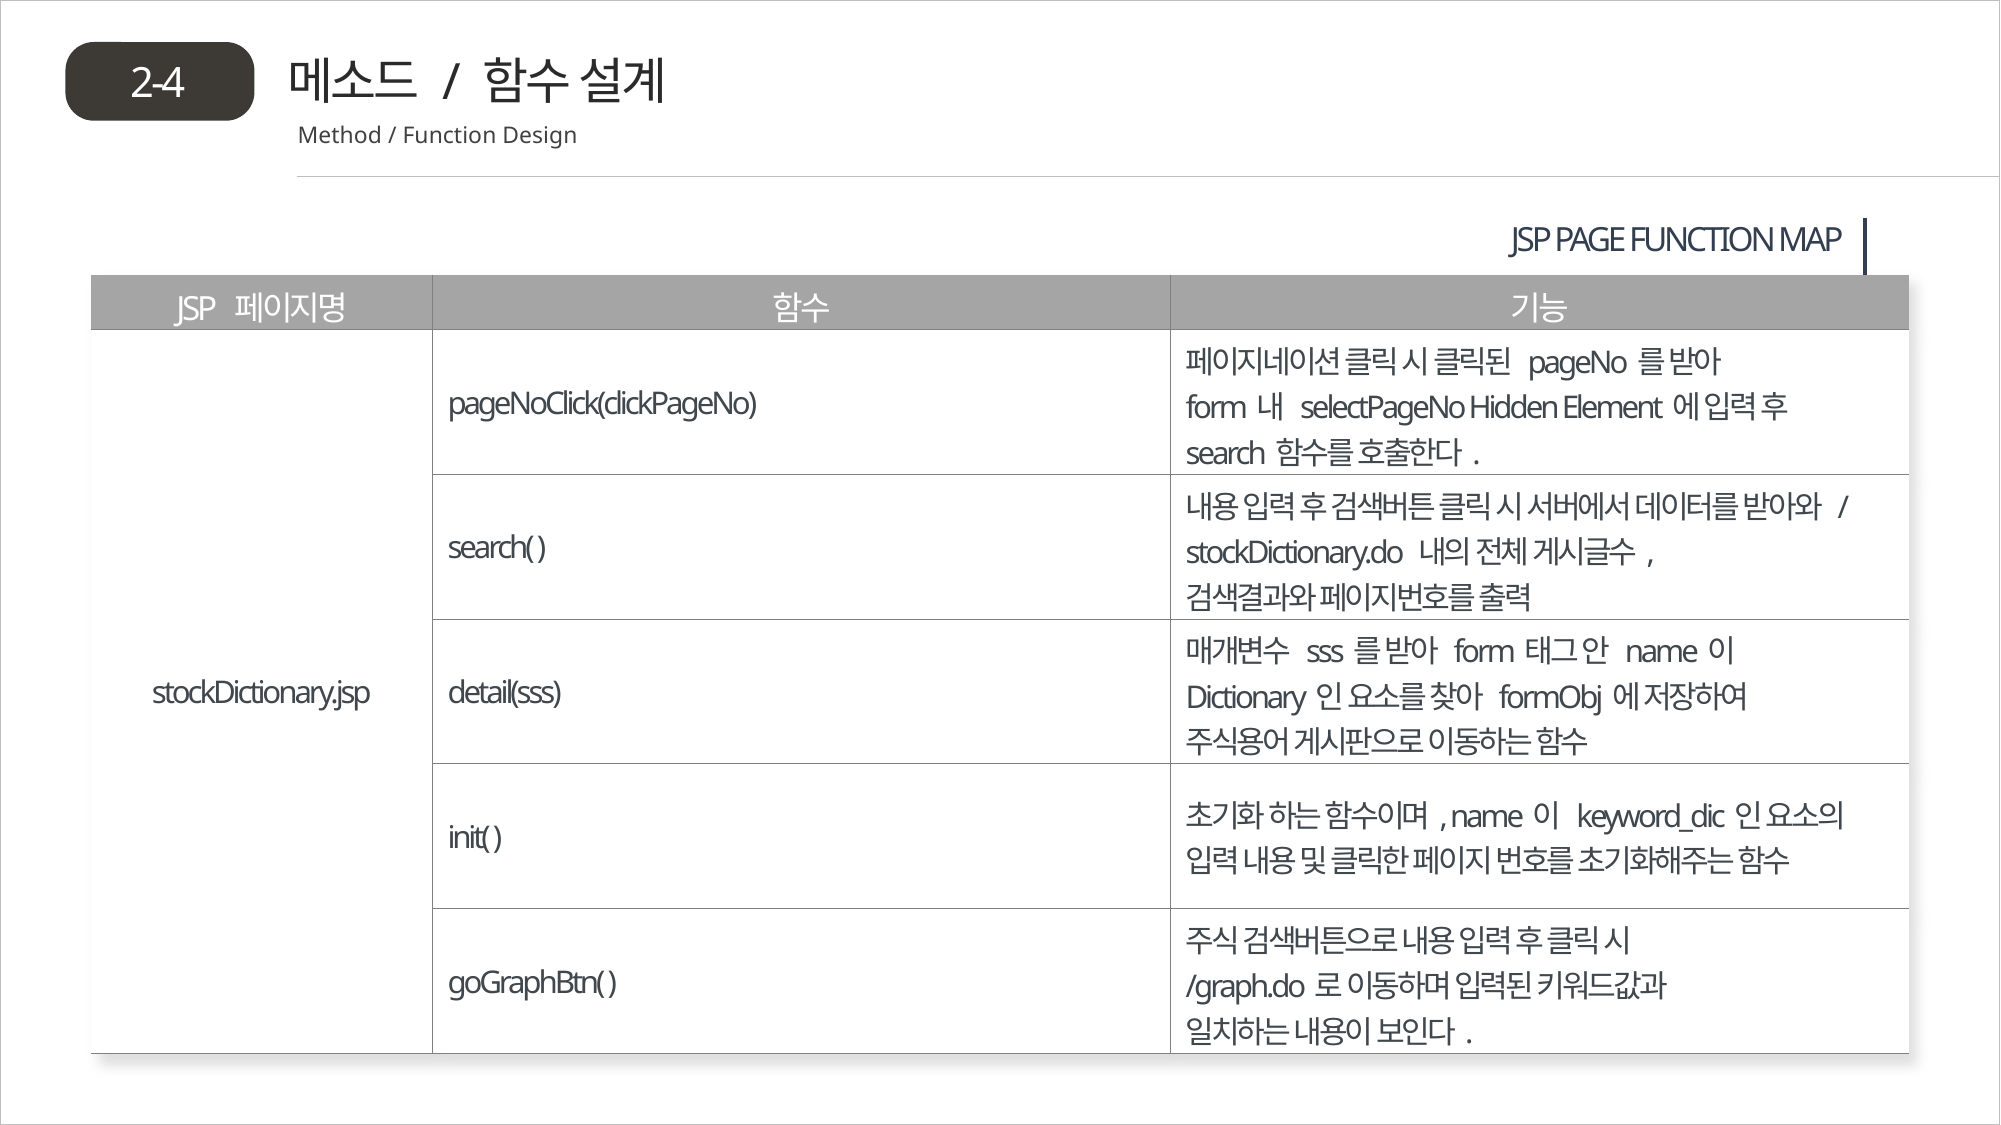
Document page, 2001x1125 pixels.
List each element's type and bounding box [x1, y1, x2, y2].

table_header [91, 275, 432, 329]
table_cell [1171, 330, 1909, 474]
table_cell [1171, 764, 1909, 908]
table_cell [433, 620, 1170, 763]
table_cell [1171, 475, 1909, 619]
table_cell [433, 475, 1170, 619]
table_cell [91, 330, 432, 1053]
table_cell [433, 909, 1170, 1053]
table_cell [433, 330, 1170, 474]
text_box [0, 0, 2000, 1125]
table_cell [1171, 909, 1909, 1053]
table_cell [433, 764, 1170, 908]
table_cell [1171, 620, 1909, 763]
table_header [1866, 275, 1909, 329]
table_header [1171, 275, 1865, 329]
table_header [433, 275, 1170, 329]
